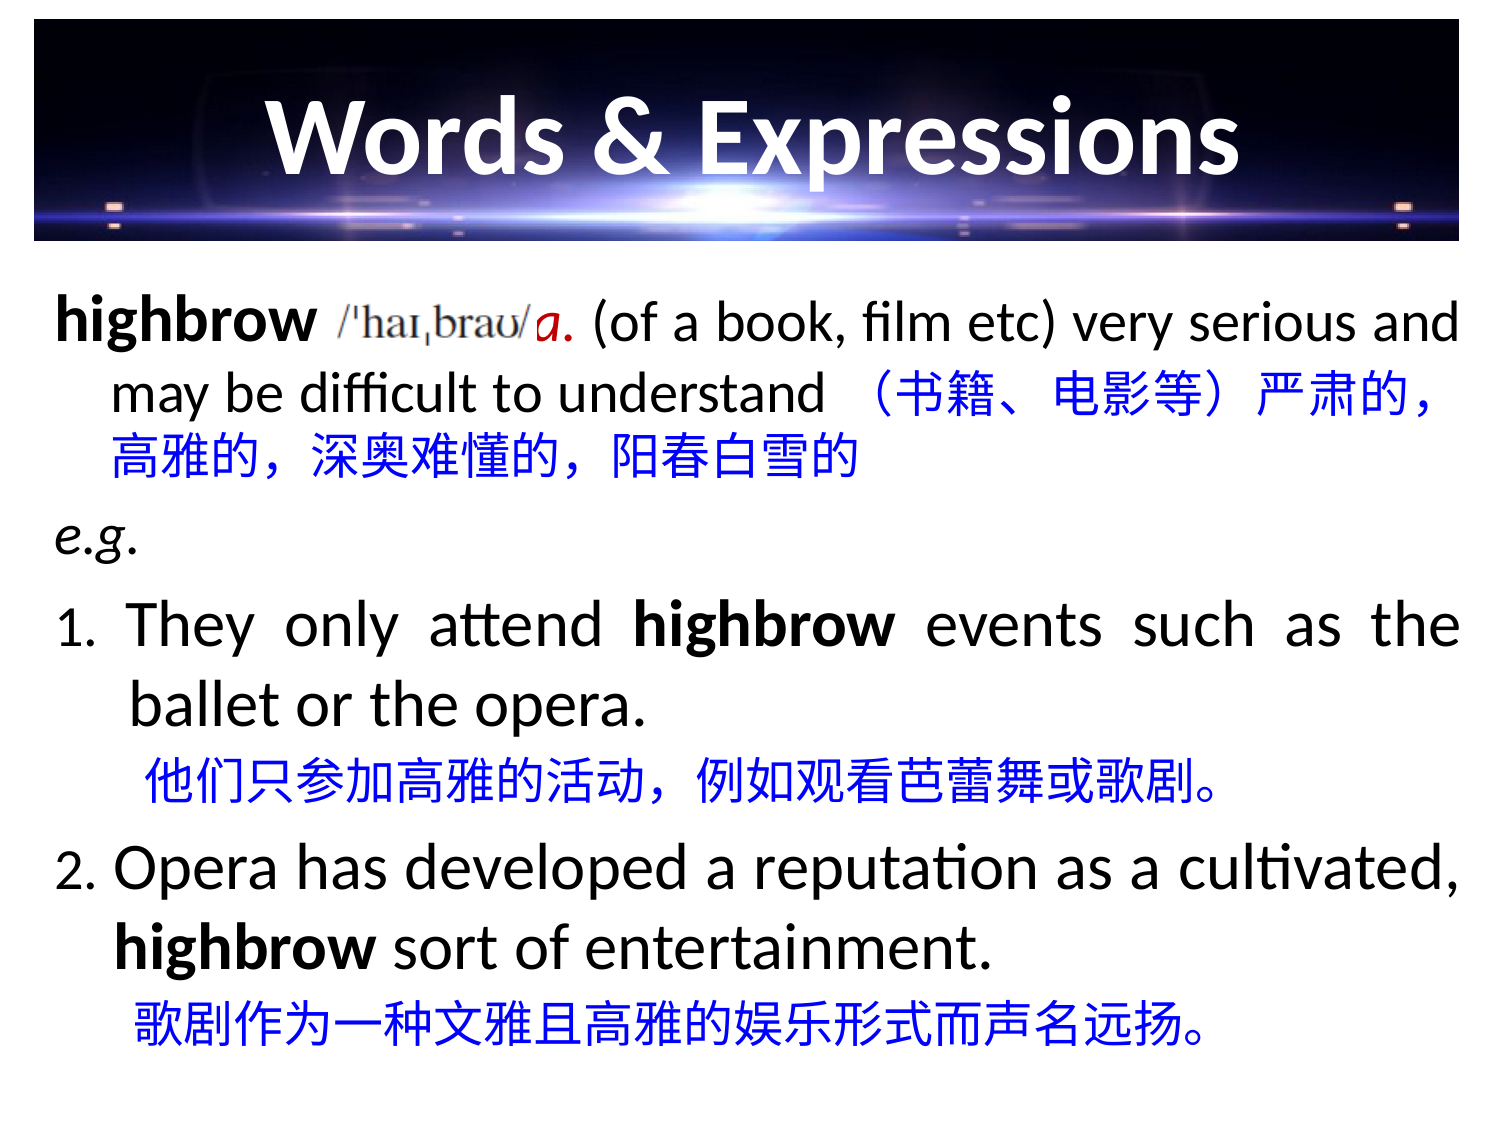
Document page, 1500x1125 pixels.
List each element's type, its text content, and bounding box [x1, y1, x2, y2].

list highbrow a. (of a book, film etc) very serious and may be difficult to understand（书籍、电影等）严肃的，高雅的，深奥难懂的，阳春白雪的 e.g. 1. They only attend highbrow events such as the ballet or the opera. 他们只参加高雅的活动，例如观看芭蕾舞或歌剧。 2. Opera has developed a reputation as a cultivated, highbrow sort of entertainment. 歌剧作为一种文雅且高雅的娱乐形式而声名远扬。 [39, 267, 1477, 1125]
picture [34, 18, 1459, 242]
text_box Words & Phrases [27, 11, 582, 87]
picture [336, 290, 537, 354]
